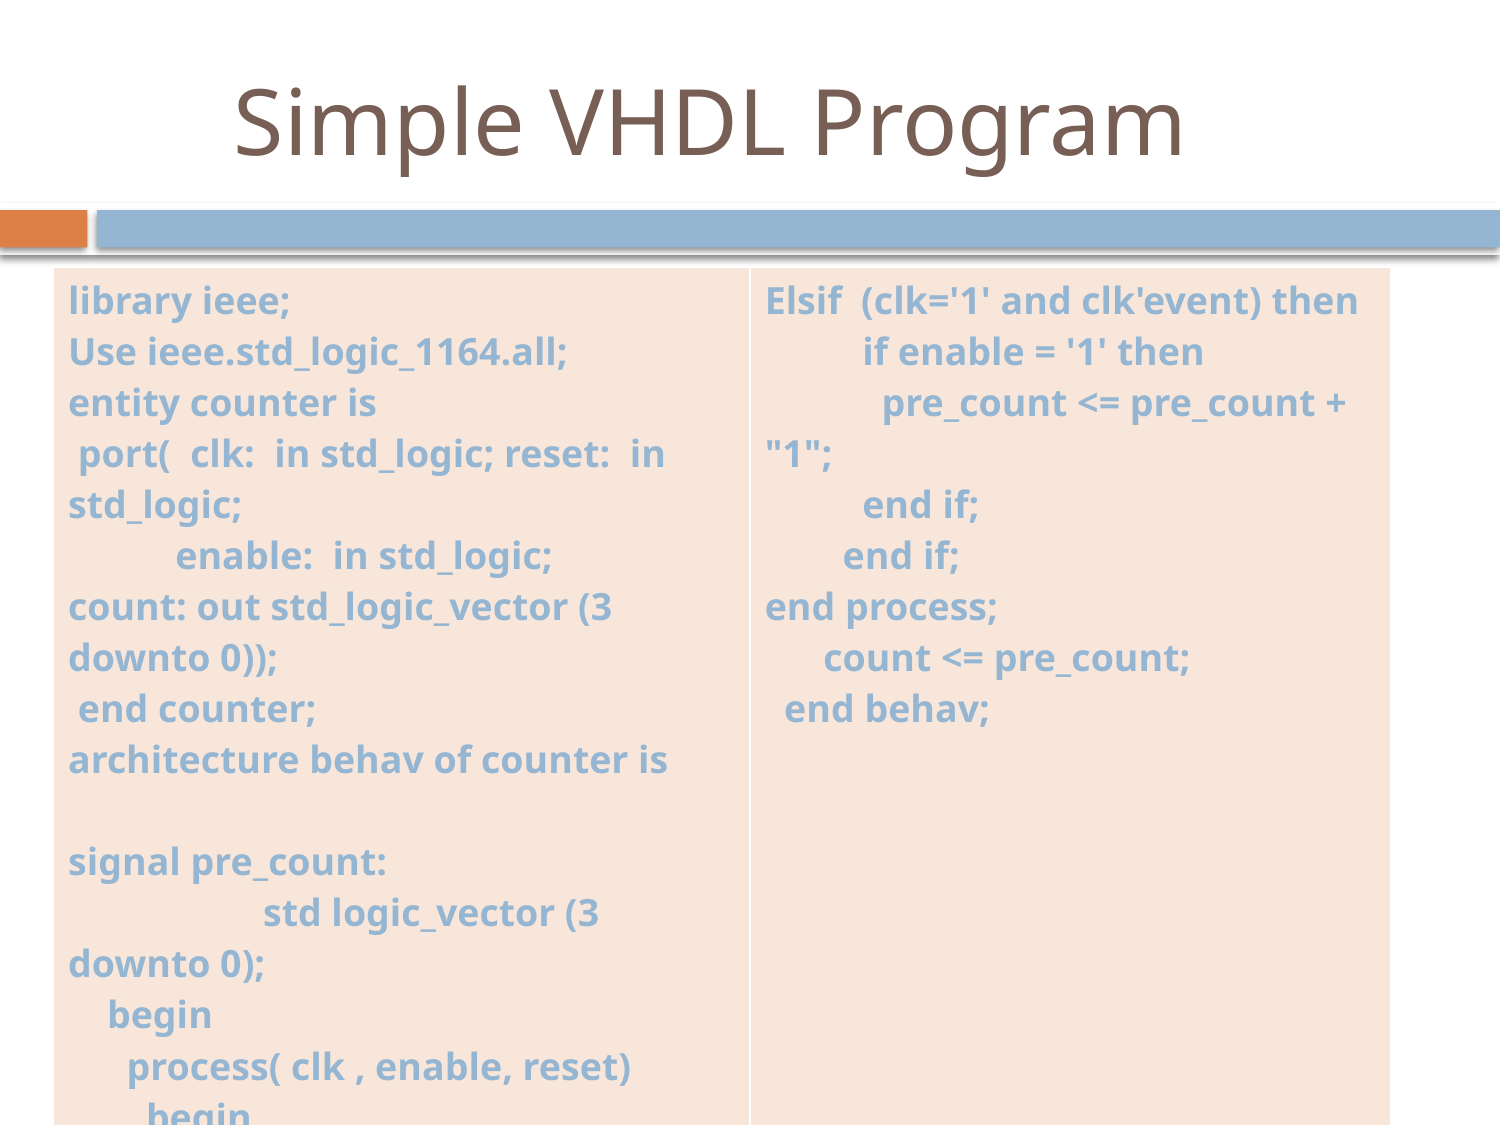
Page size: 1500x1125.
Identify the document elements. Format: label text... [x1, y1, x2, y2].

title Simple VHDL Program [100, 37, 1438, 200]
table_header Elsif (clk='1' and clk'event) then if enable = '1' then pre_count <= pre_count + "1"; end if; end if; end process; count <= pre_count; end behav; [751, 268, 1390, 1125]
table_header library ieee; Use ieee.std_logic_1164.all; entity counter is port( clk: in std_logic; reset: in std_logic; enable: in std_logic; count: out std_logic_vector (3 downto 0)); end counter; architecture behav of counter is signal pre_count: std logic_vector (3 downto 0); begin process( clk , enable, reset) begin if reset = '1' then pre_count <= "0000"; [54, 268, 749, 1125]
